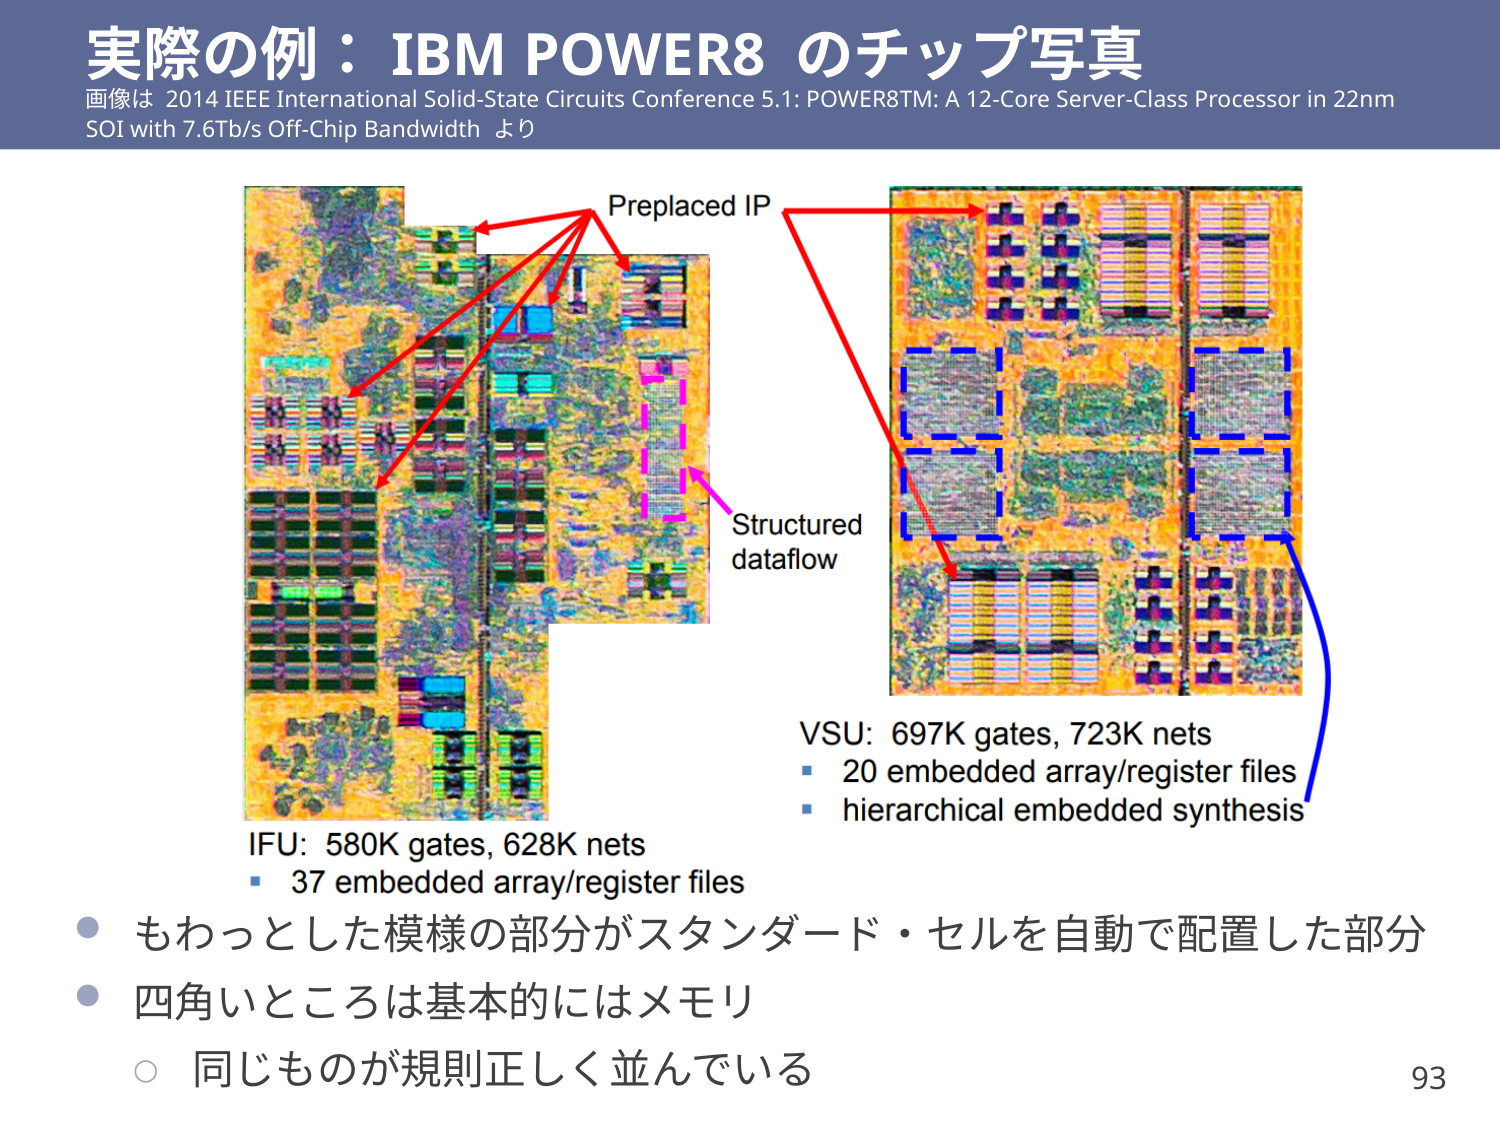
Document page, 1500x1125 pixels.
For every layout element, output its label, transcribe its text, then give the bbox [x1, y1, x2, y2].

text_box 画像は 2014 IEEE International Solid-State Circuits Conference 5.1: POWER8TM: A 12-Core Server-Class Processor in 22nm SOI with 7.6Tb/s Off-Chip Bandwidth より [70, 75, 1430, 149]
picture [232, 178, 1343, 909]
title 実際の例：IBM POWER8 のチップ写真 [70, 0, 1500, 106]
list もわっとした模様の部分がスタンダード・セルを自動で配置した部分 四角いところは基本的にはメモリ 同じものが規則正しく並んでいる [0, 960, 1459, 1036]
